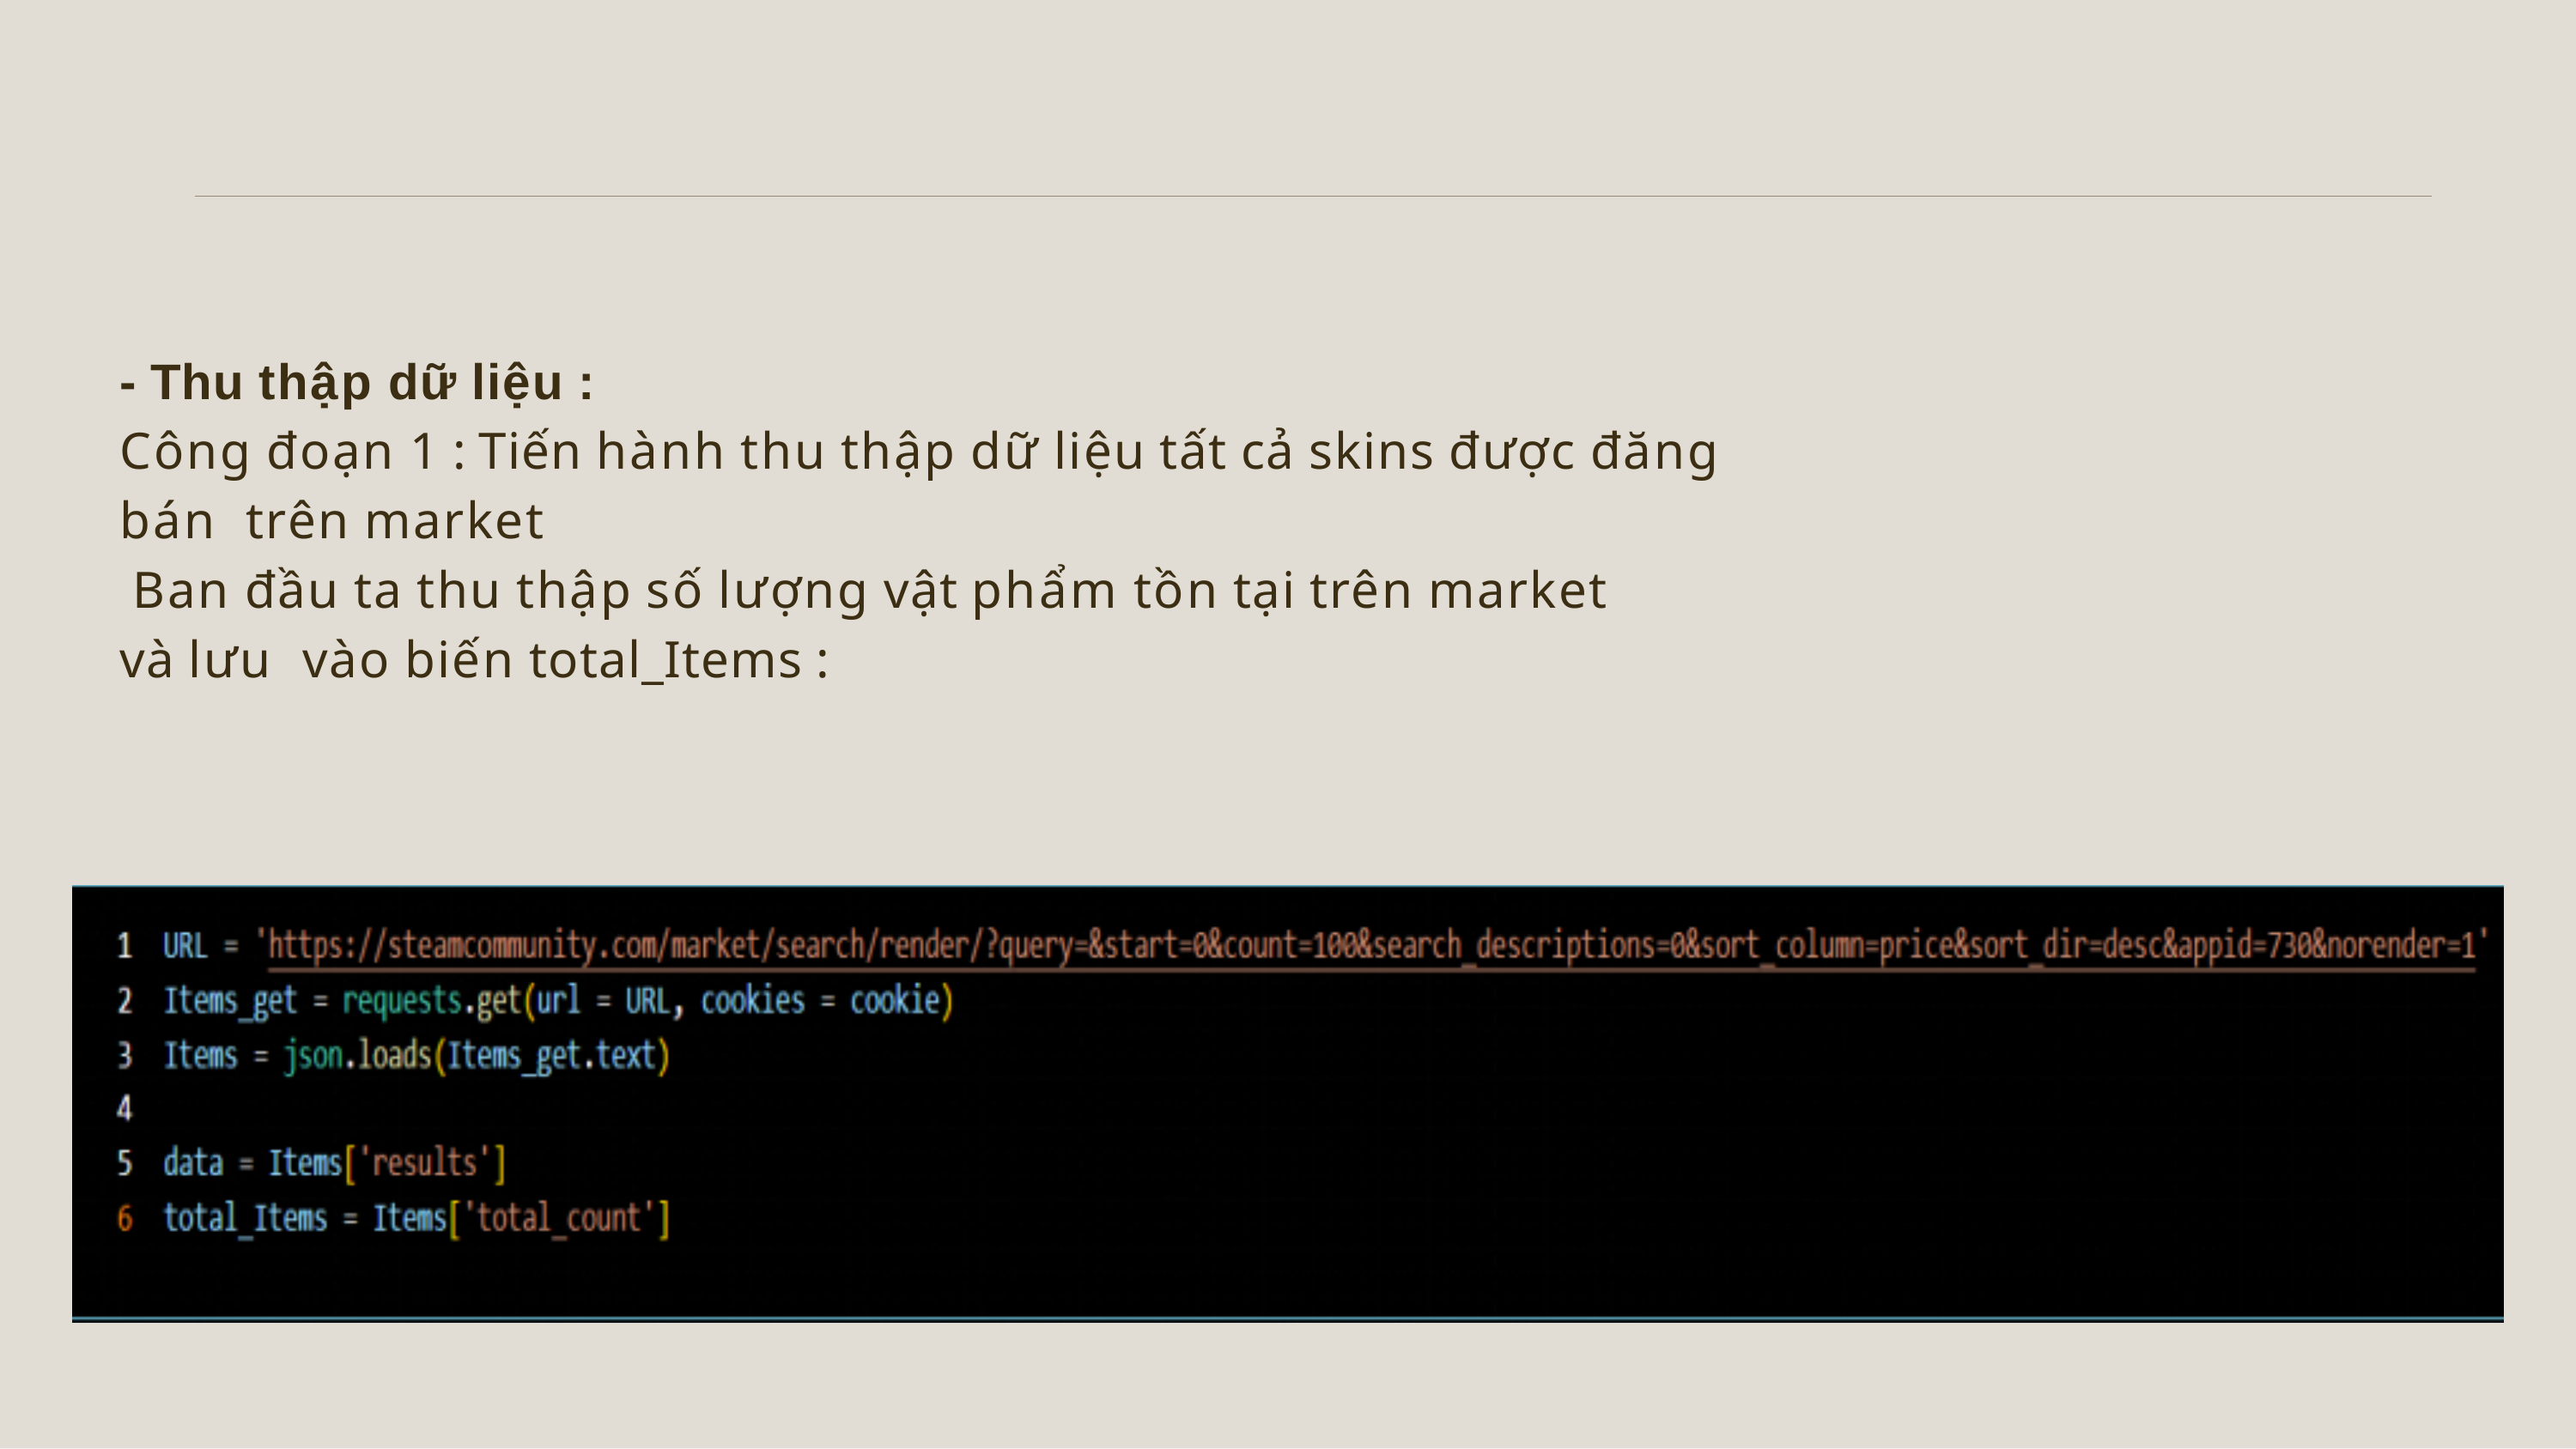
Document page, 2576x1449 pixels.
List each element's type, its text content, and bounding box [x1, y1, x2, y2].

picture [72, 885, 2504, 1323]
text_box - Thu thập dữ liệu : Công đoạn 1 : Tiến hành thu thập dữ liệu tất cả skins được đăng bán trên market Ban đầu ta thu thập số lượng vật phẩm tồn tại trên market và lưu vào biến total_Items : [118, 337, 1727, 688]
